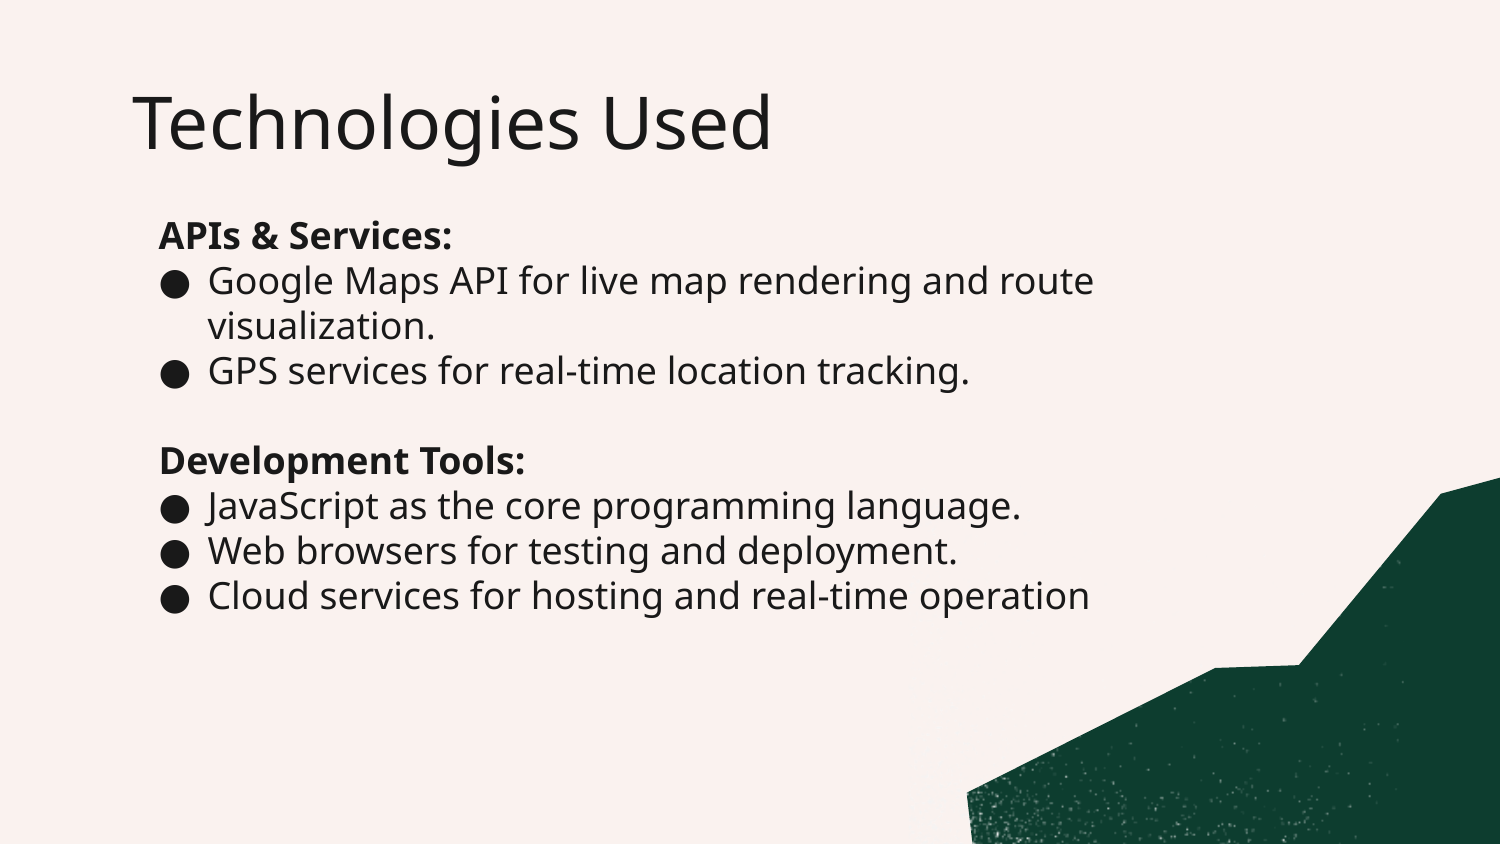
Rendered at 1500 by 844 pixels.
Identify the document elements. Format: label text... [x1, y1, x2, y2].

title Technologies Used [117, 72, 1383, 167]
subtitle APIs & Services: Google Maps API for live map rendering and route visualization. GPS services for real-time location tracking. Development Tools: JavaScript as the core programming language. Web browsers for testing and deployment. Cloud services for hosting and real-time operation [117, 197, 1116, 799]
picture [908, 485, 1404, 844]
